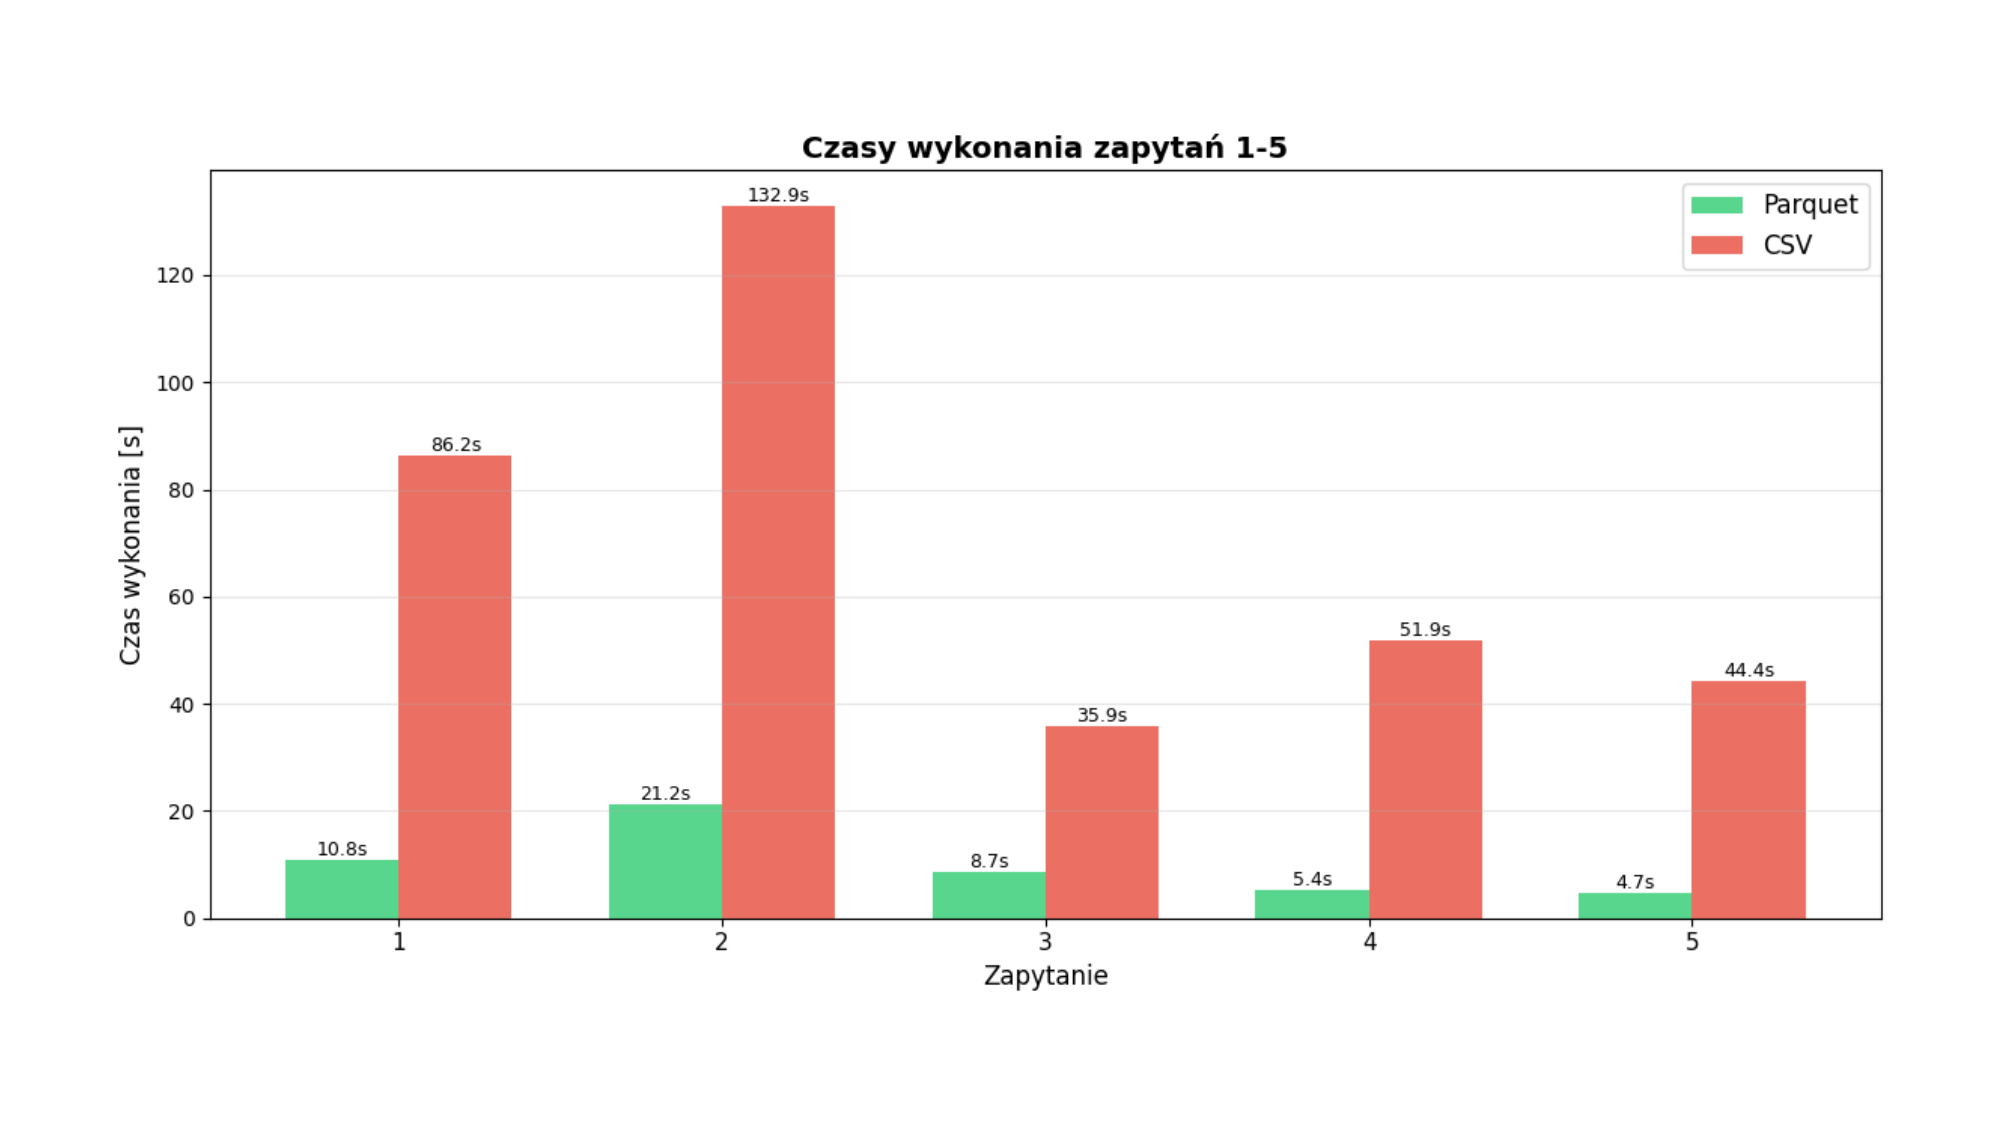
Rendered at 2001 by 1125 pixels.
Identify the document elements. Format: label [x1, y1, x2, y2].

list [104, 119, 1895, 1006]
